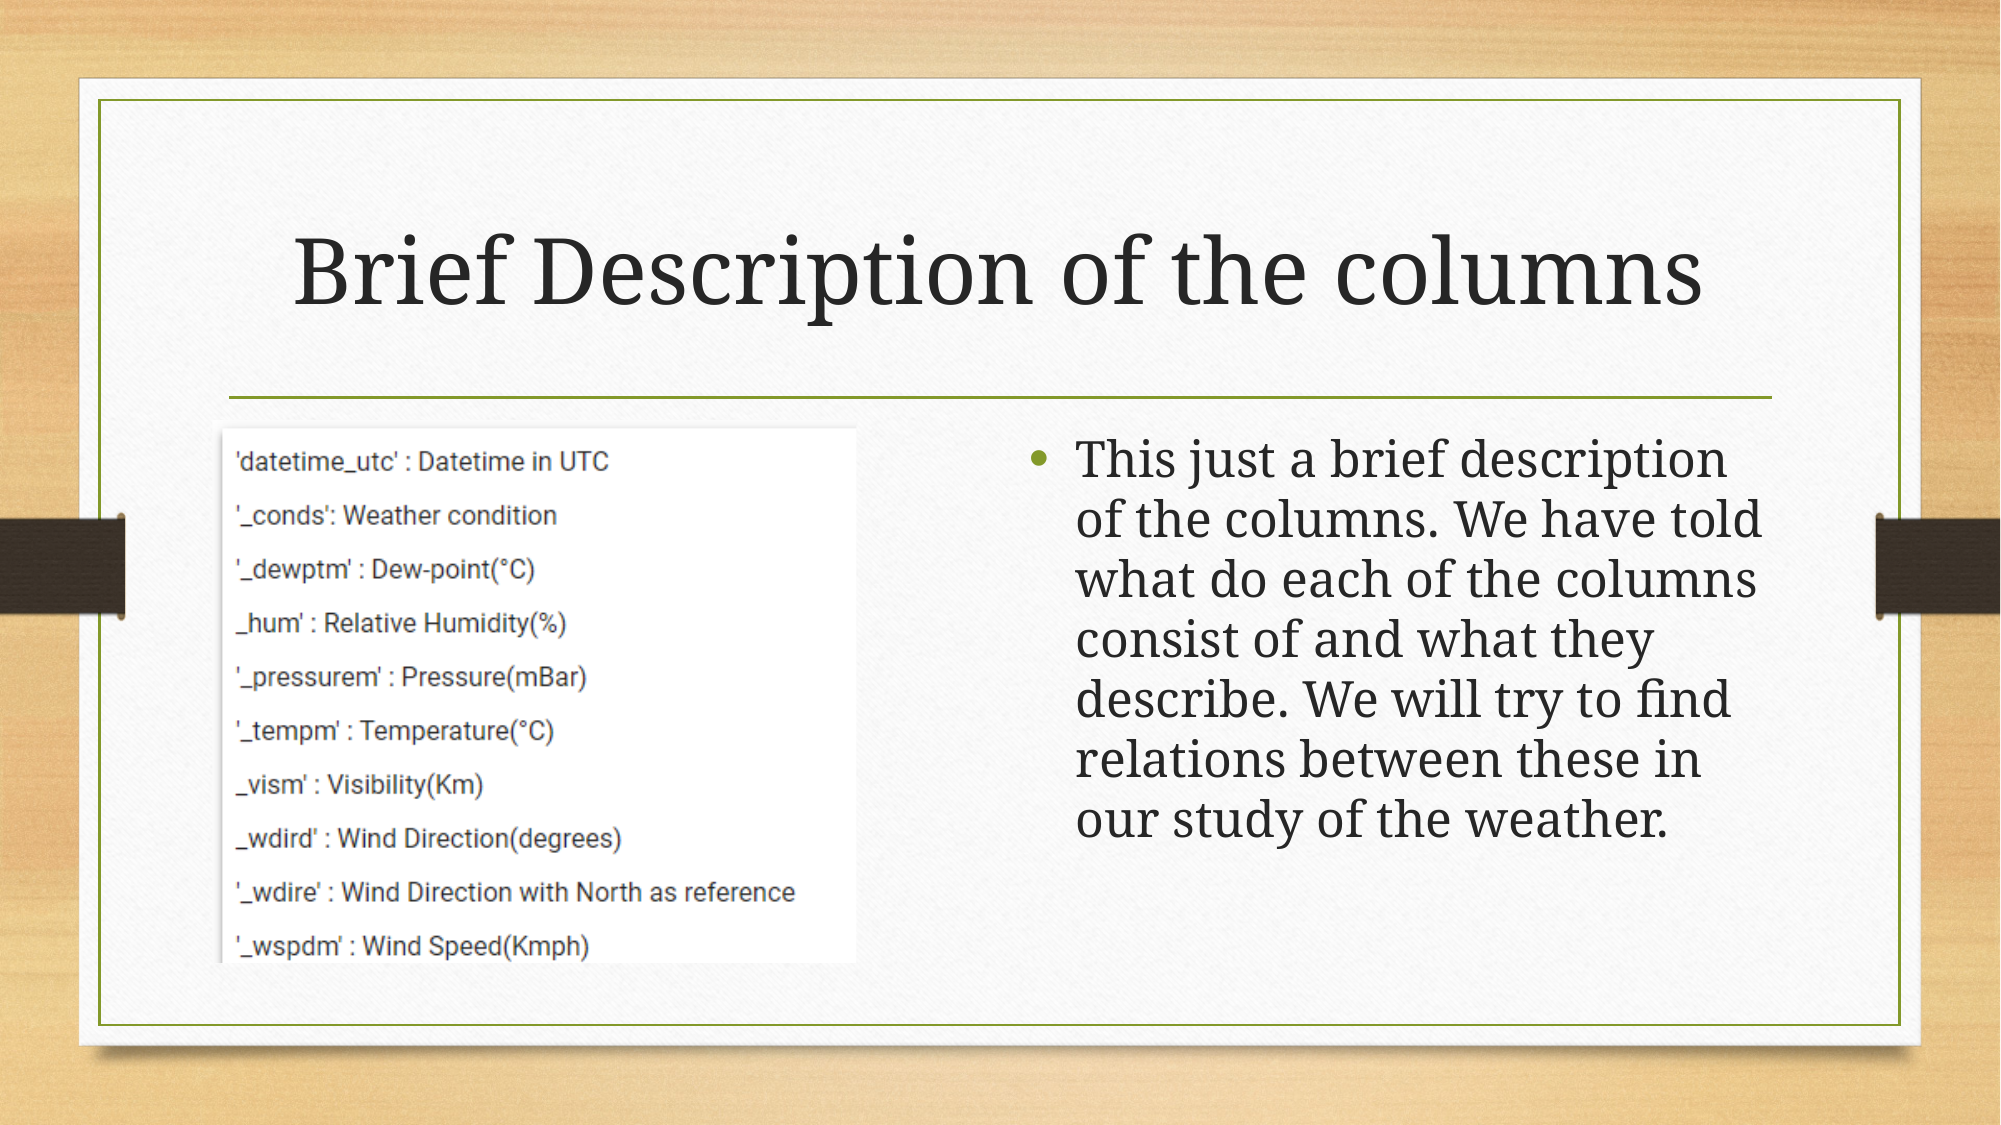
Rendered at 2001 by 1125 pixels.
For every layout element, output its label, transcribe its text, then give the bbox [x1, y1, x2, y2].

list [212, 419, 857, 964]
list This just a brief description of the columns. We have told what do each of the columns consist of and what they describe. We will try to find relations between these in our study of the weather. [1013, 420, 1788, 963]
title Brief Description of the columns [212, 161, 1788, 375]
picture [0, 0, 2001, 1125]
